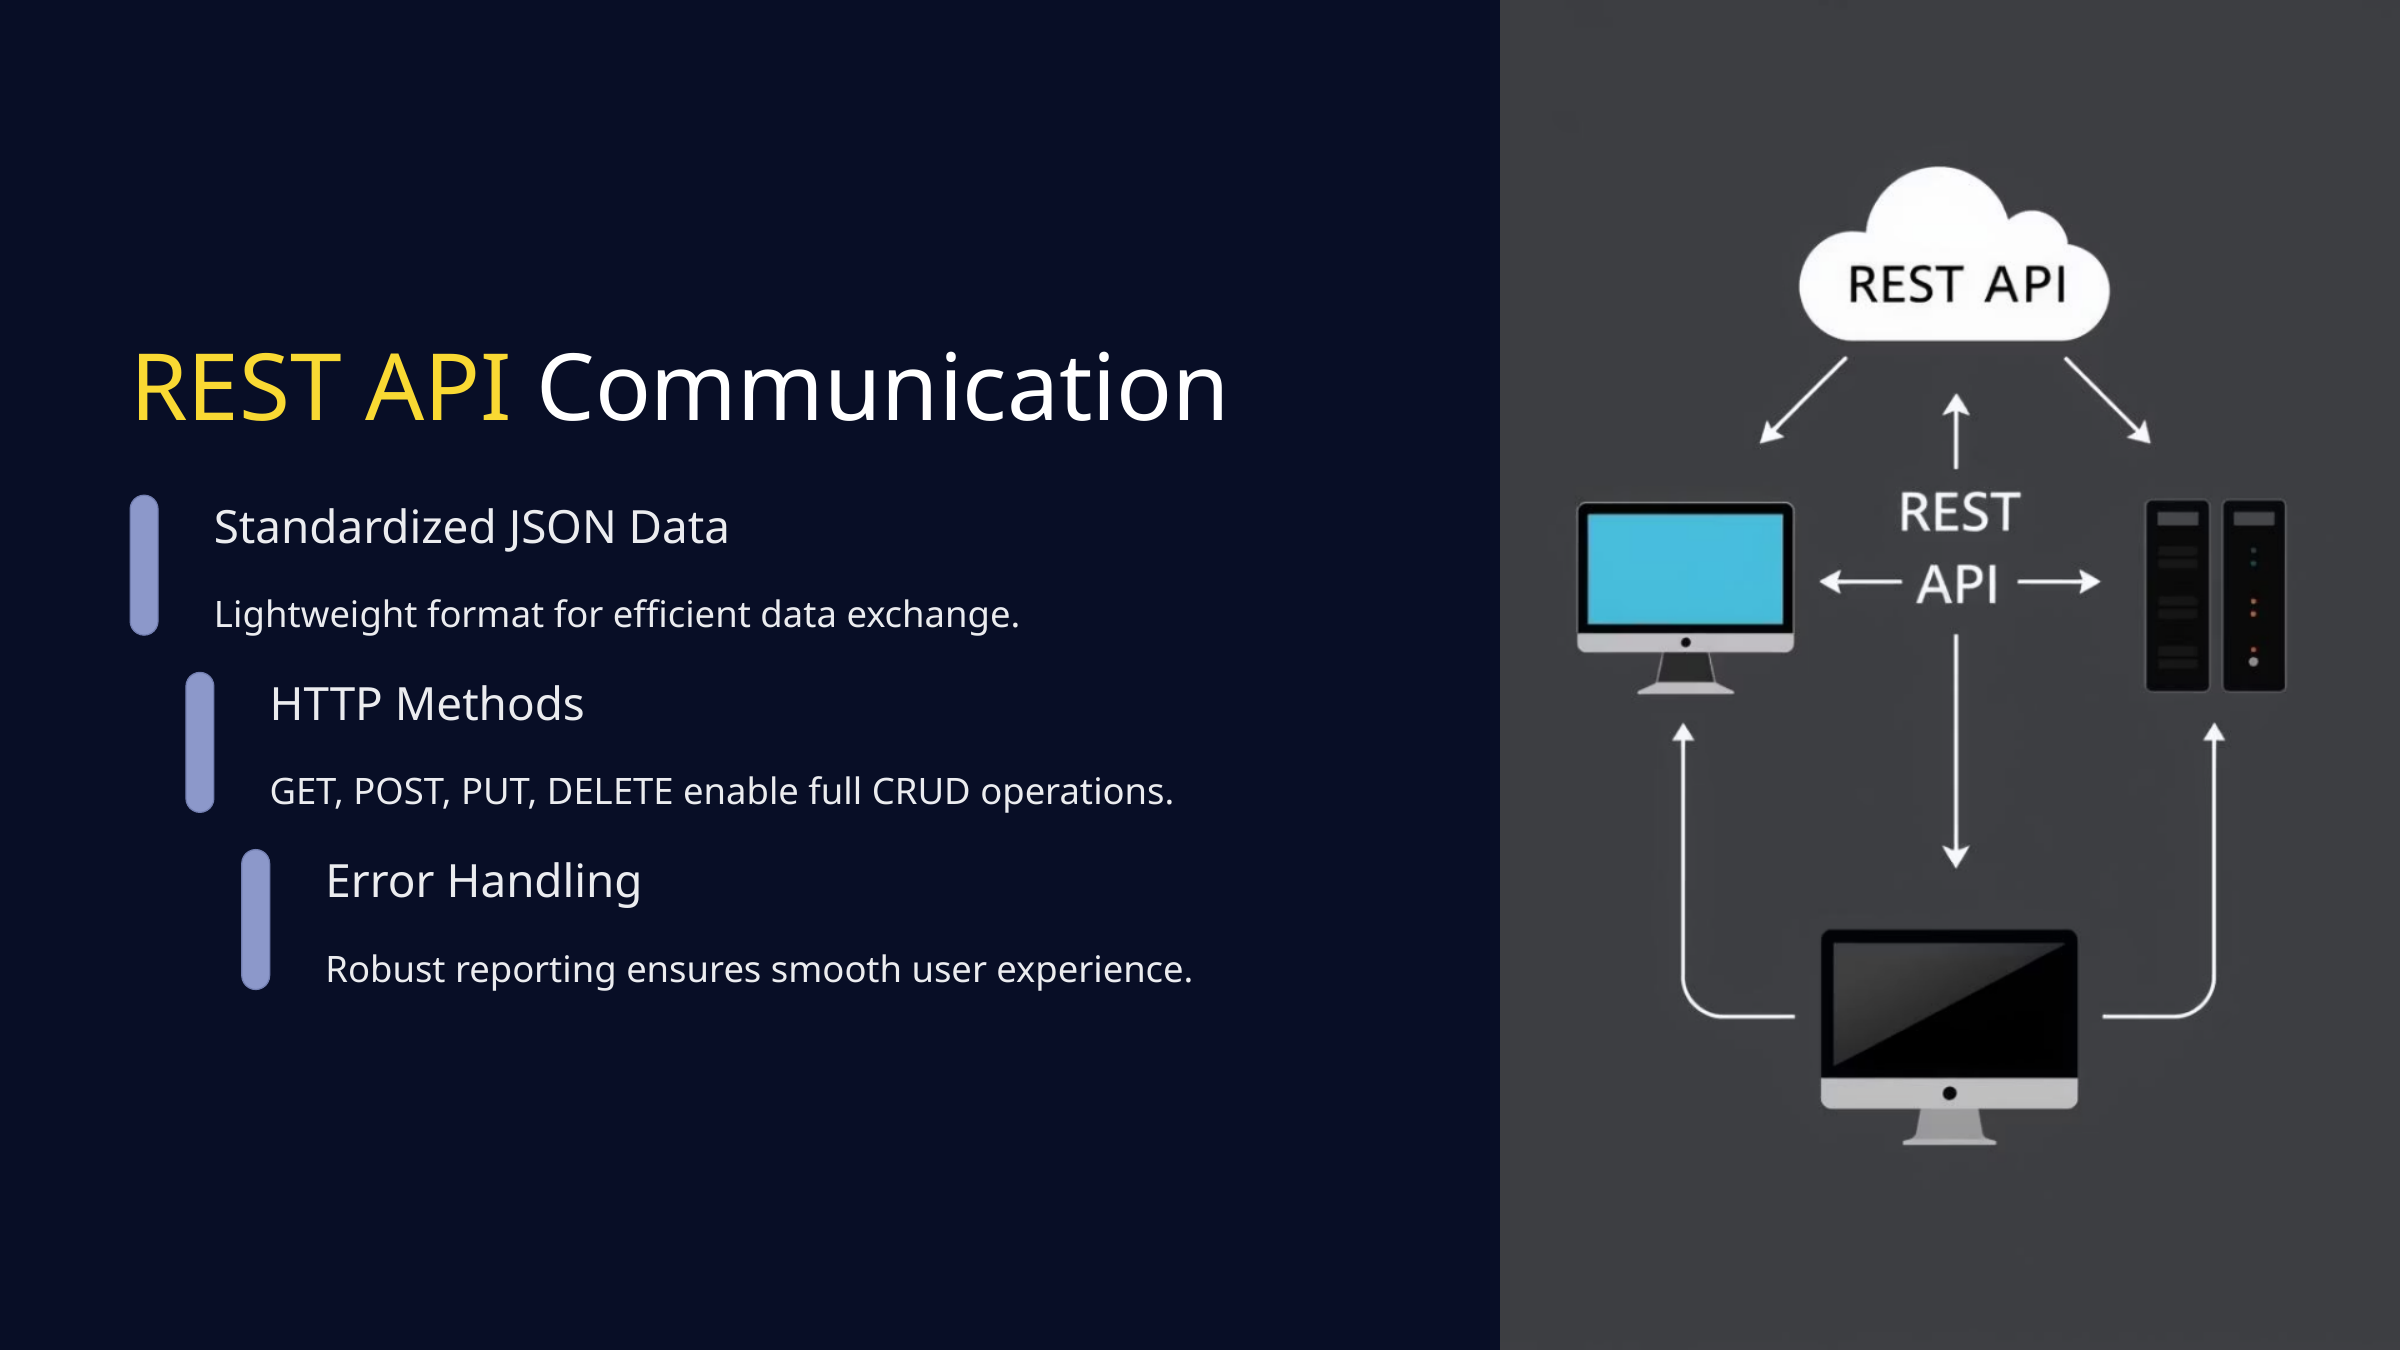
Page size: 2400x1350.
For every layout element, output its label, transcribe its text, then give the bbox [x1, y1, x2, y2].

text_box [241, 849, 270, 990]
text_box REST API Communication [130, 323, 1304, 440]
picture [1499, 0, 2400, 1350]
text_box HTTP Methods [269, 672, 735, 731]
text_box Standardized JSON Data [213, 495, 758, 554]
text_box GET, POST, PUT, DELETE enable full CRUD operations. [269, 752, 1370, 813]
text_box Error Handling [325, 849, 791, 908]
text_box Lightweight format for efficient data exchange. [213, 575, 1370, 636]
text_box [185, 672, 214, 813]
text_box [130, 495, 159, 636]
text_box Robust reporting ensures smooth user experience. [325, 930, 1370, 990]
